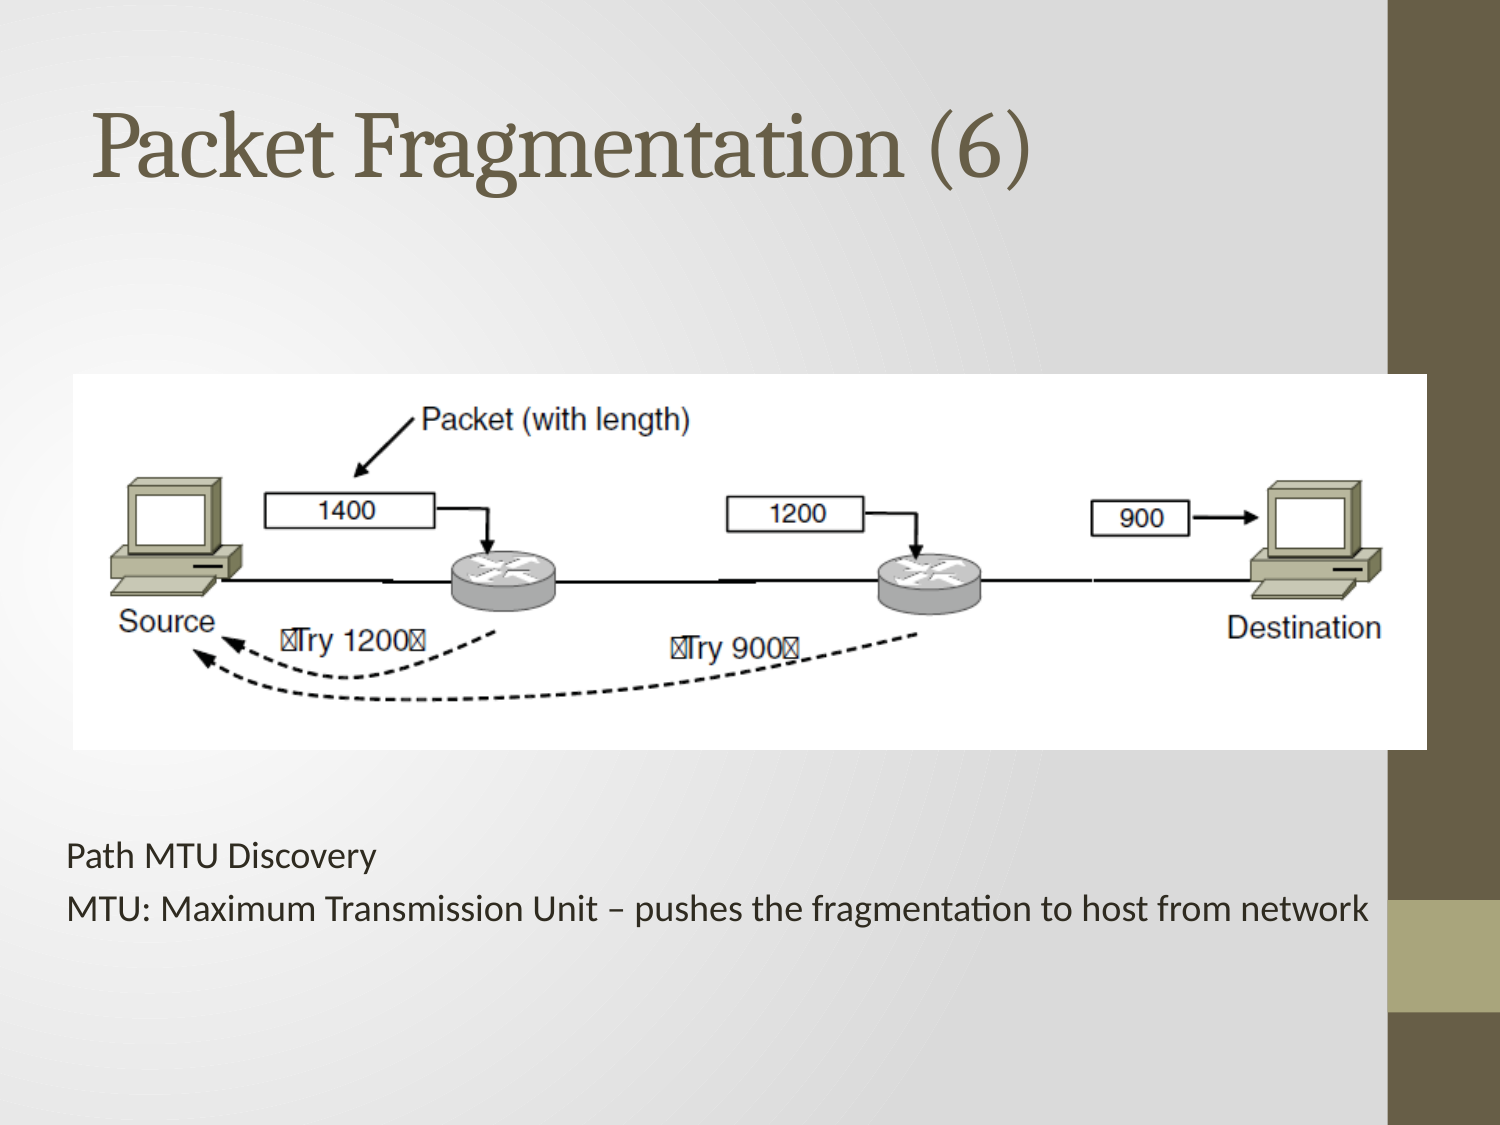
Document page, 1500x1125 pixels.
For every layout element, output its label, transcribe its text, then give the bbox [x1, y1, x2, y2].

picture [72, 374, 1428, 751]
list Path MTU Discovery MTU: Maximum Transmission Unit – pushes the fragmentation to host from network [32, 822, 1486, 961]
title Packet Fragmentation (6) [75, 45, 1325, 233]
